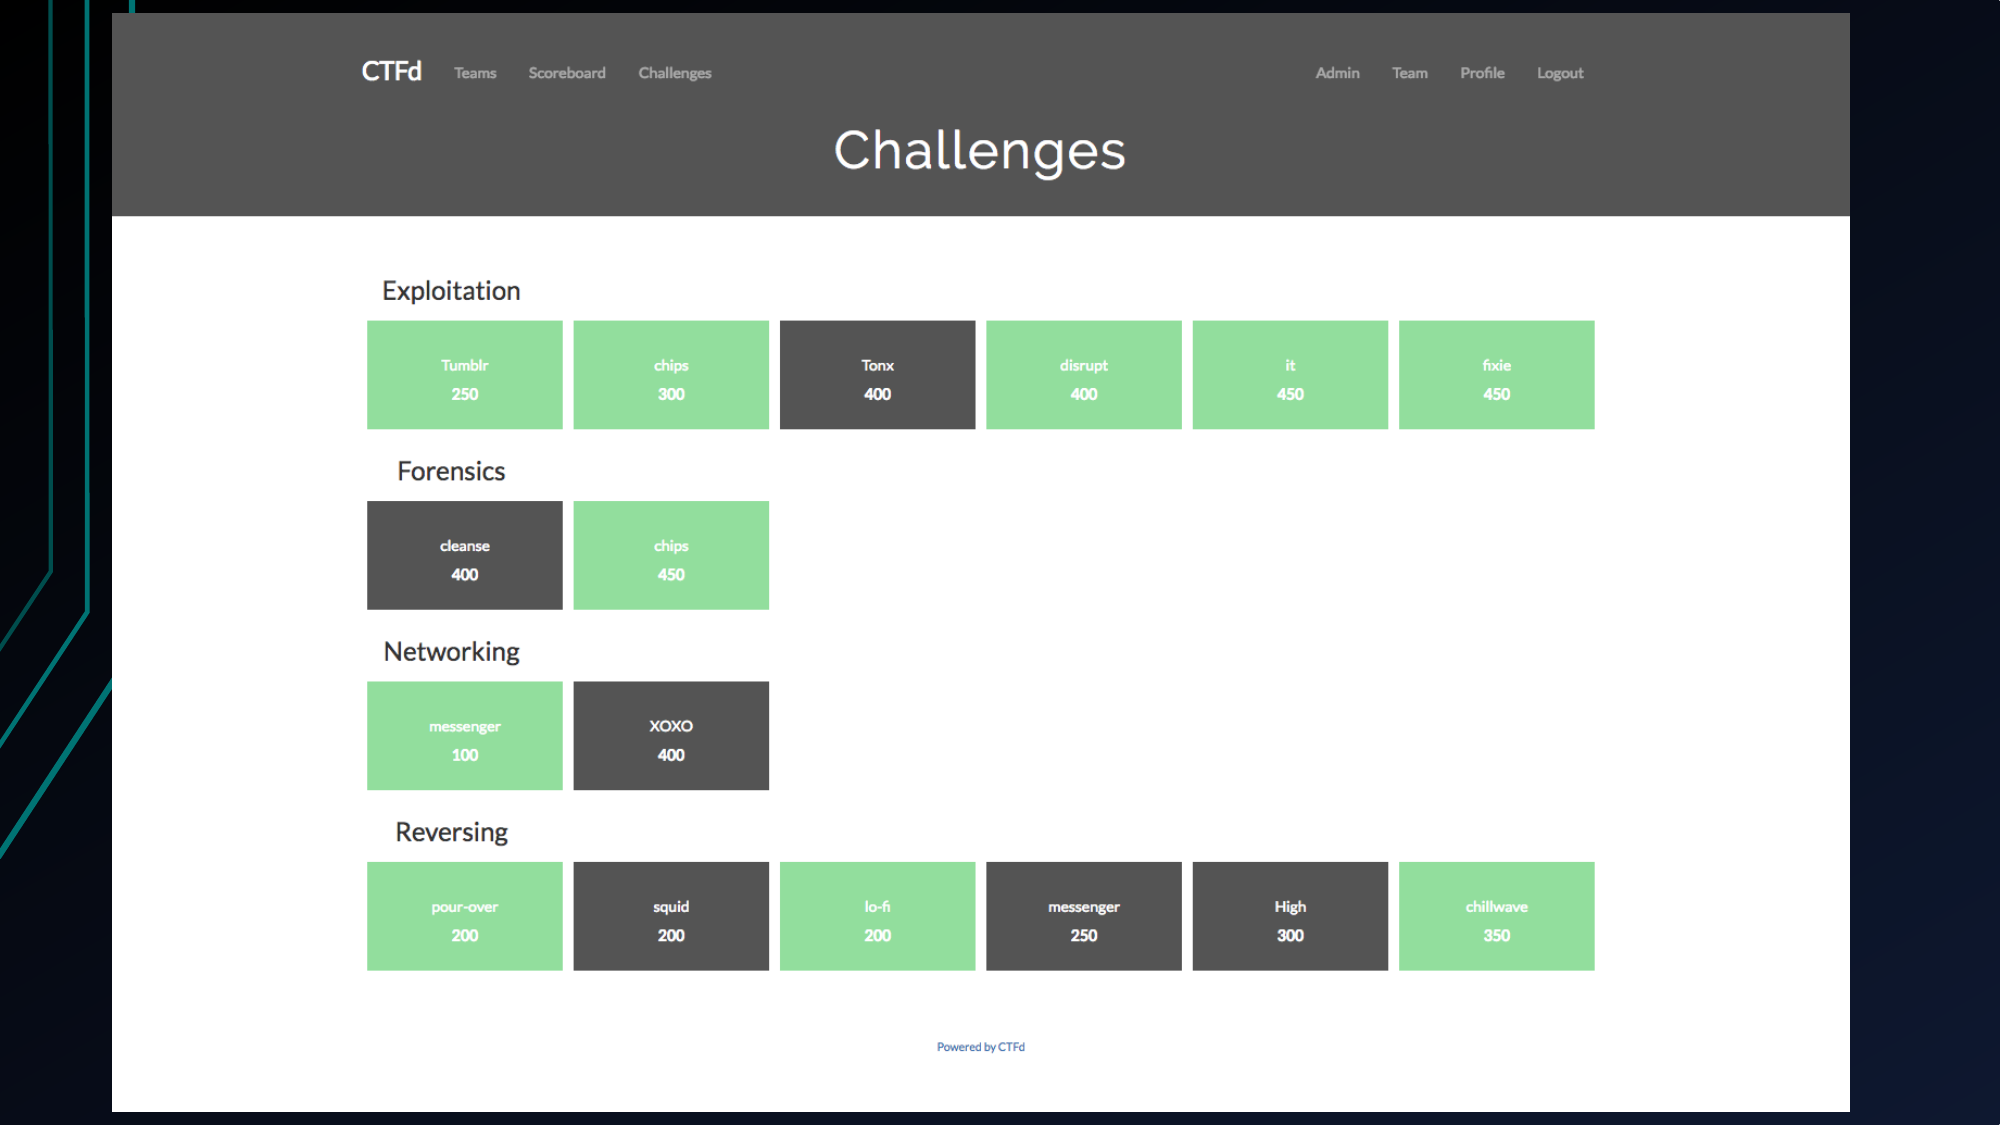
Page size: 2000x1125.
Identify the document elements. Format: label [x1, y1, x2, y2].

list [111, 13, 1850, 1112]
